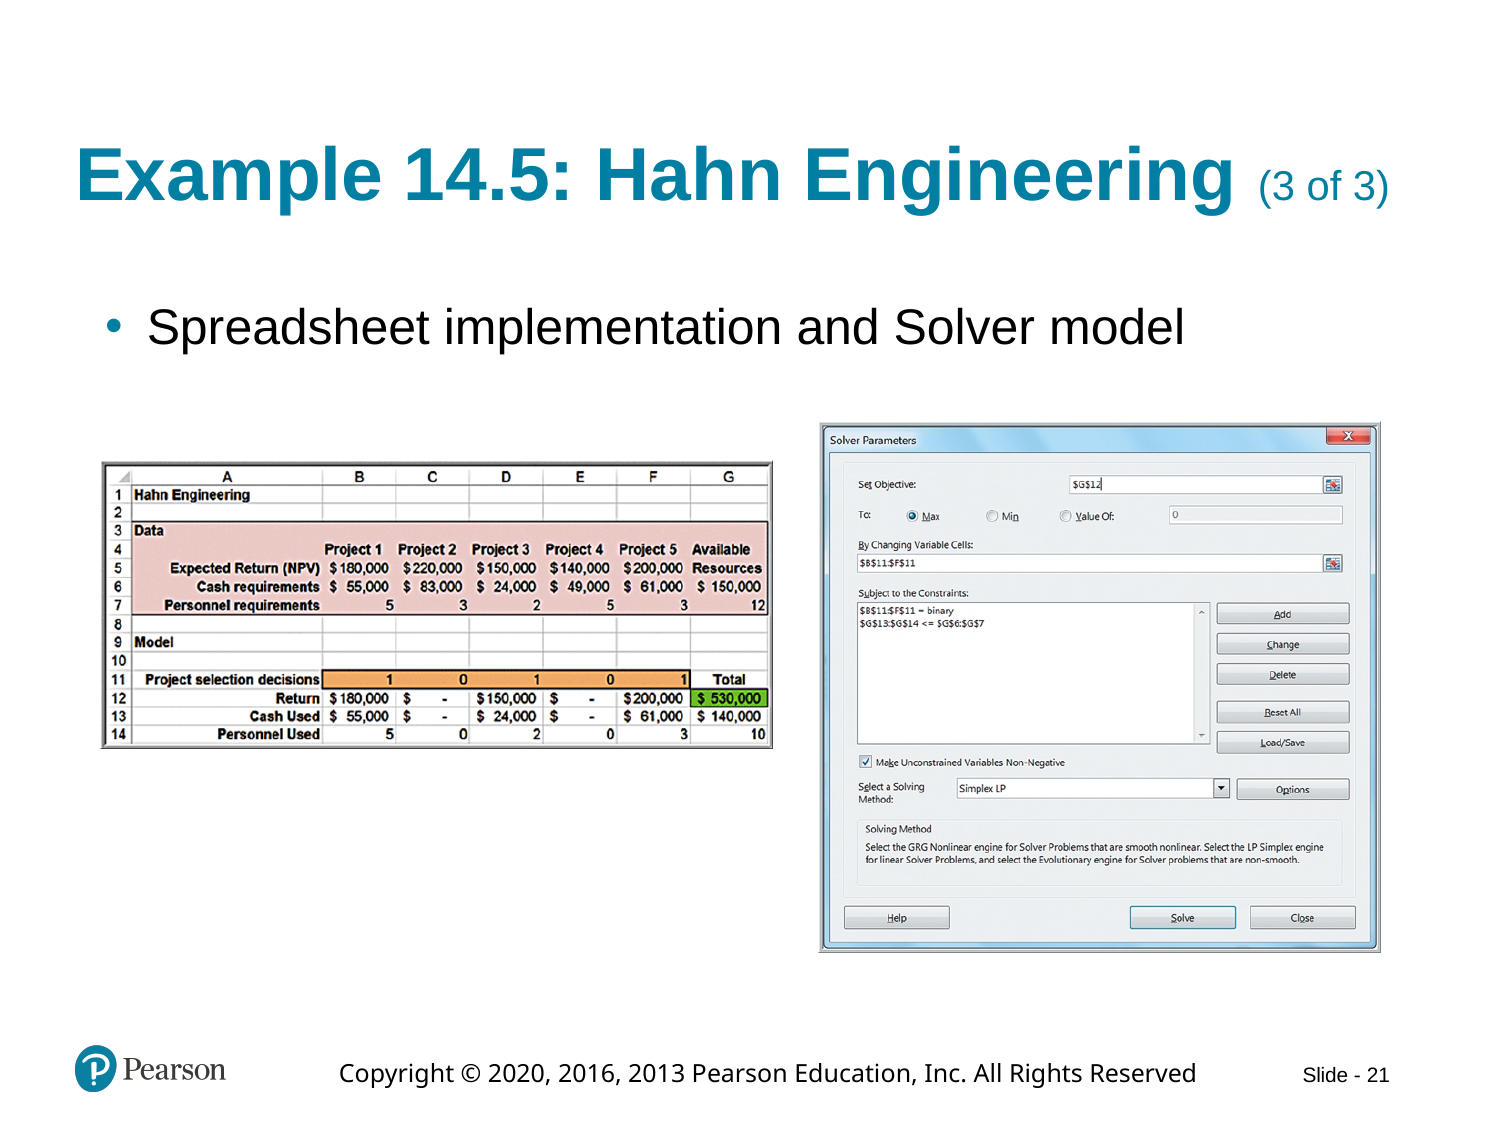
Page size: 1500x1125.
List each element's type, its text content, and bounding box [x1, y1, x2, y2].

picture [75, 1045, 90, 1061]
list Spreadsheet implementation and Solver model [90, 279, 1215, 402]
picture [83, 1054, 109, 1079]
picture [101, 1045, 226, 1092]
picture [75, 1078, 86, 1092]
title Example 14.5: Hahn Engineering (3 of 3) [75, 35, 1425, 216]
picture [100, 460, 773, 749]
picture [817, 420, 1382, 954]
